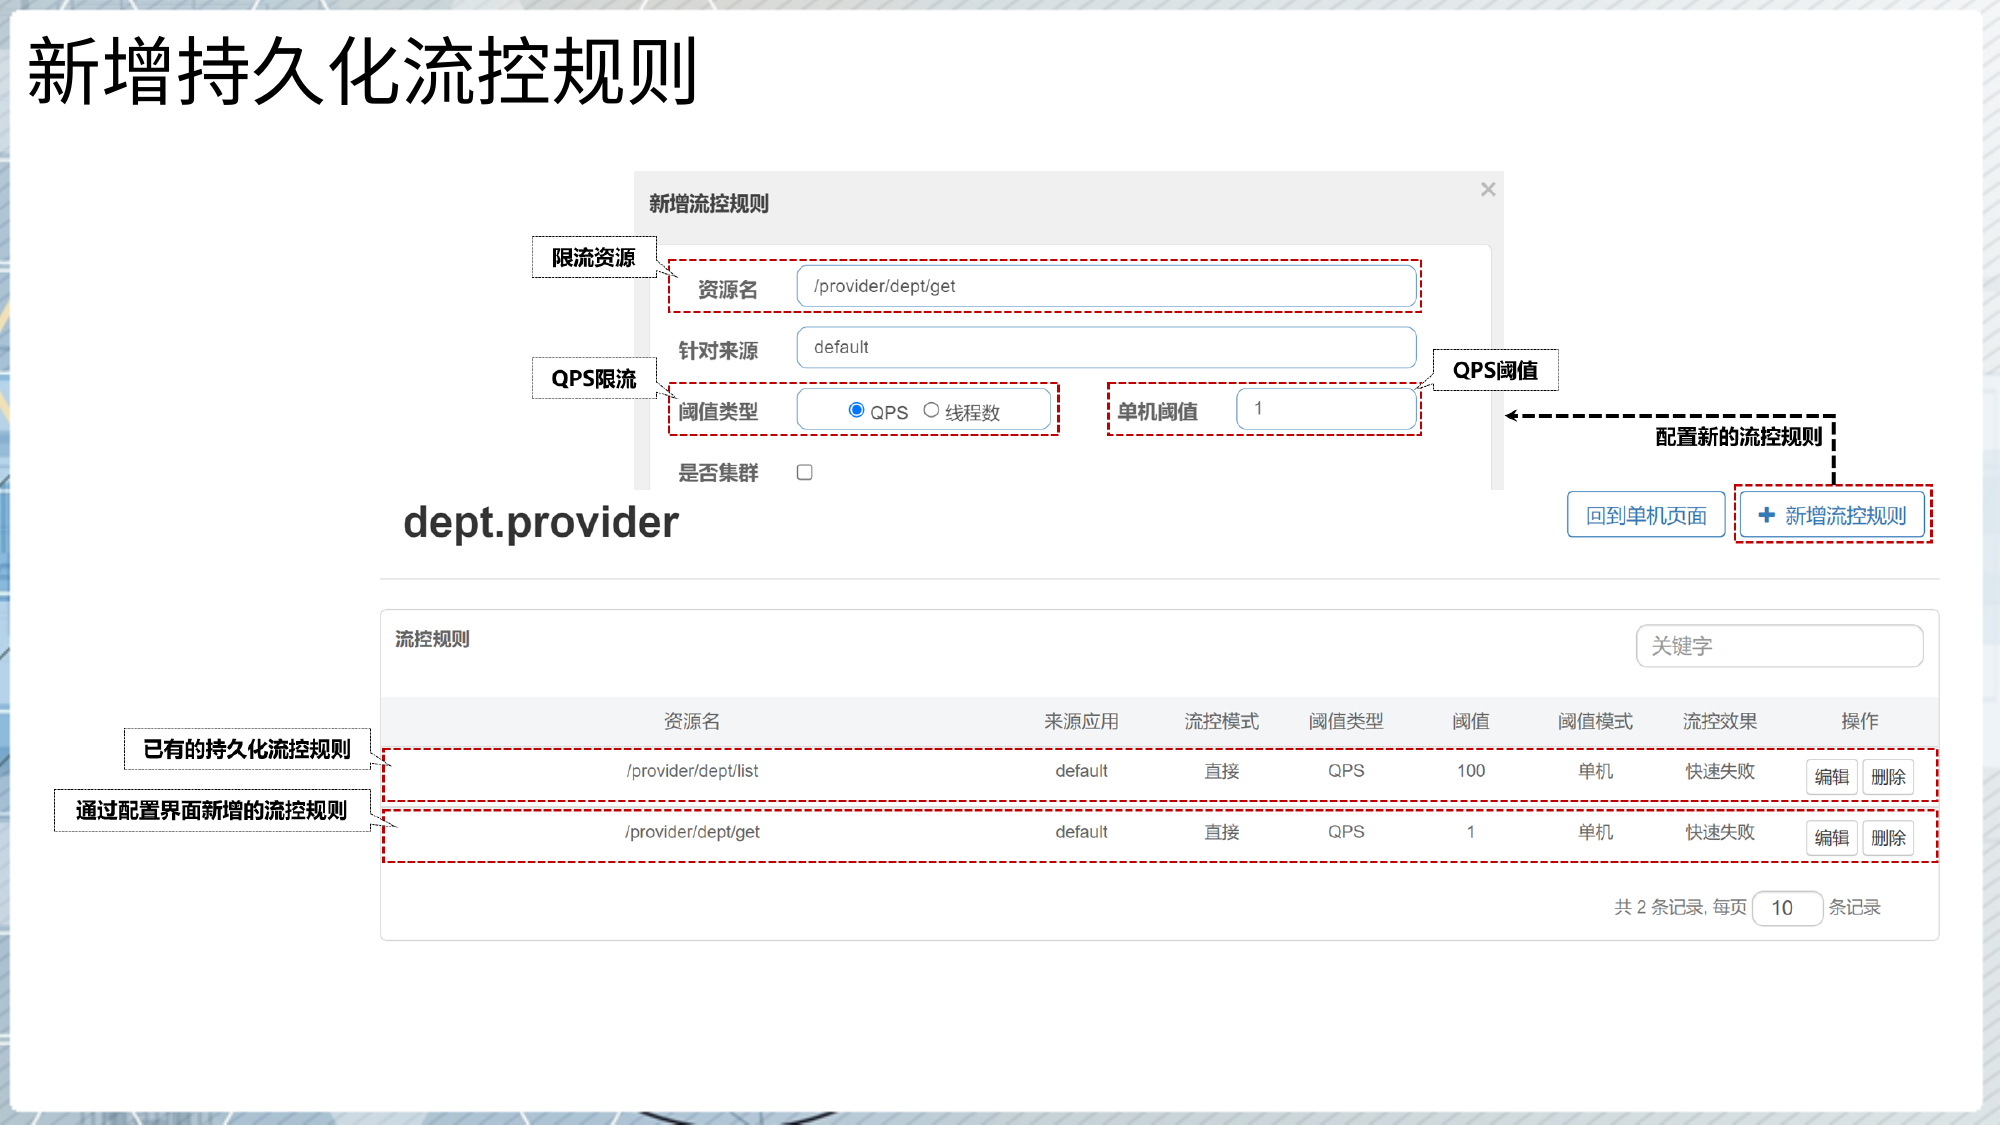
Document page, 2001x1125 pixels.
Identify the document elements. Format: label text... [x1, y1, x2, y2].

title 新增持久化流控规则 [11, 11, 1983, 140]
picture [0, 0, 2000, 1125]
